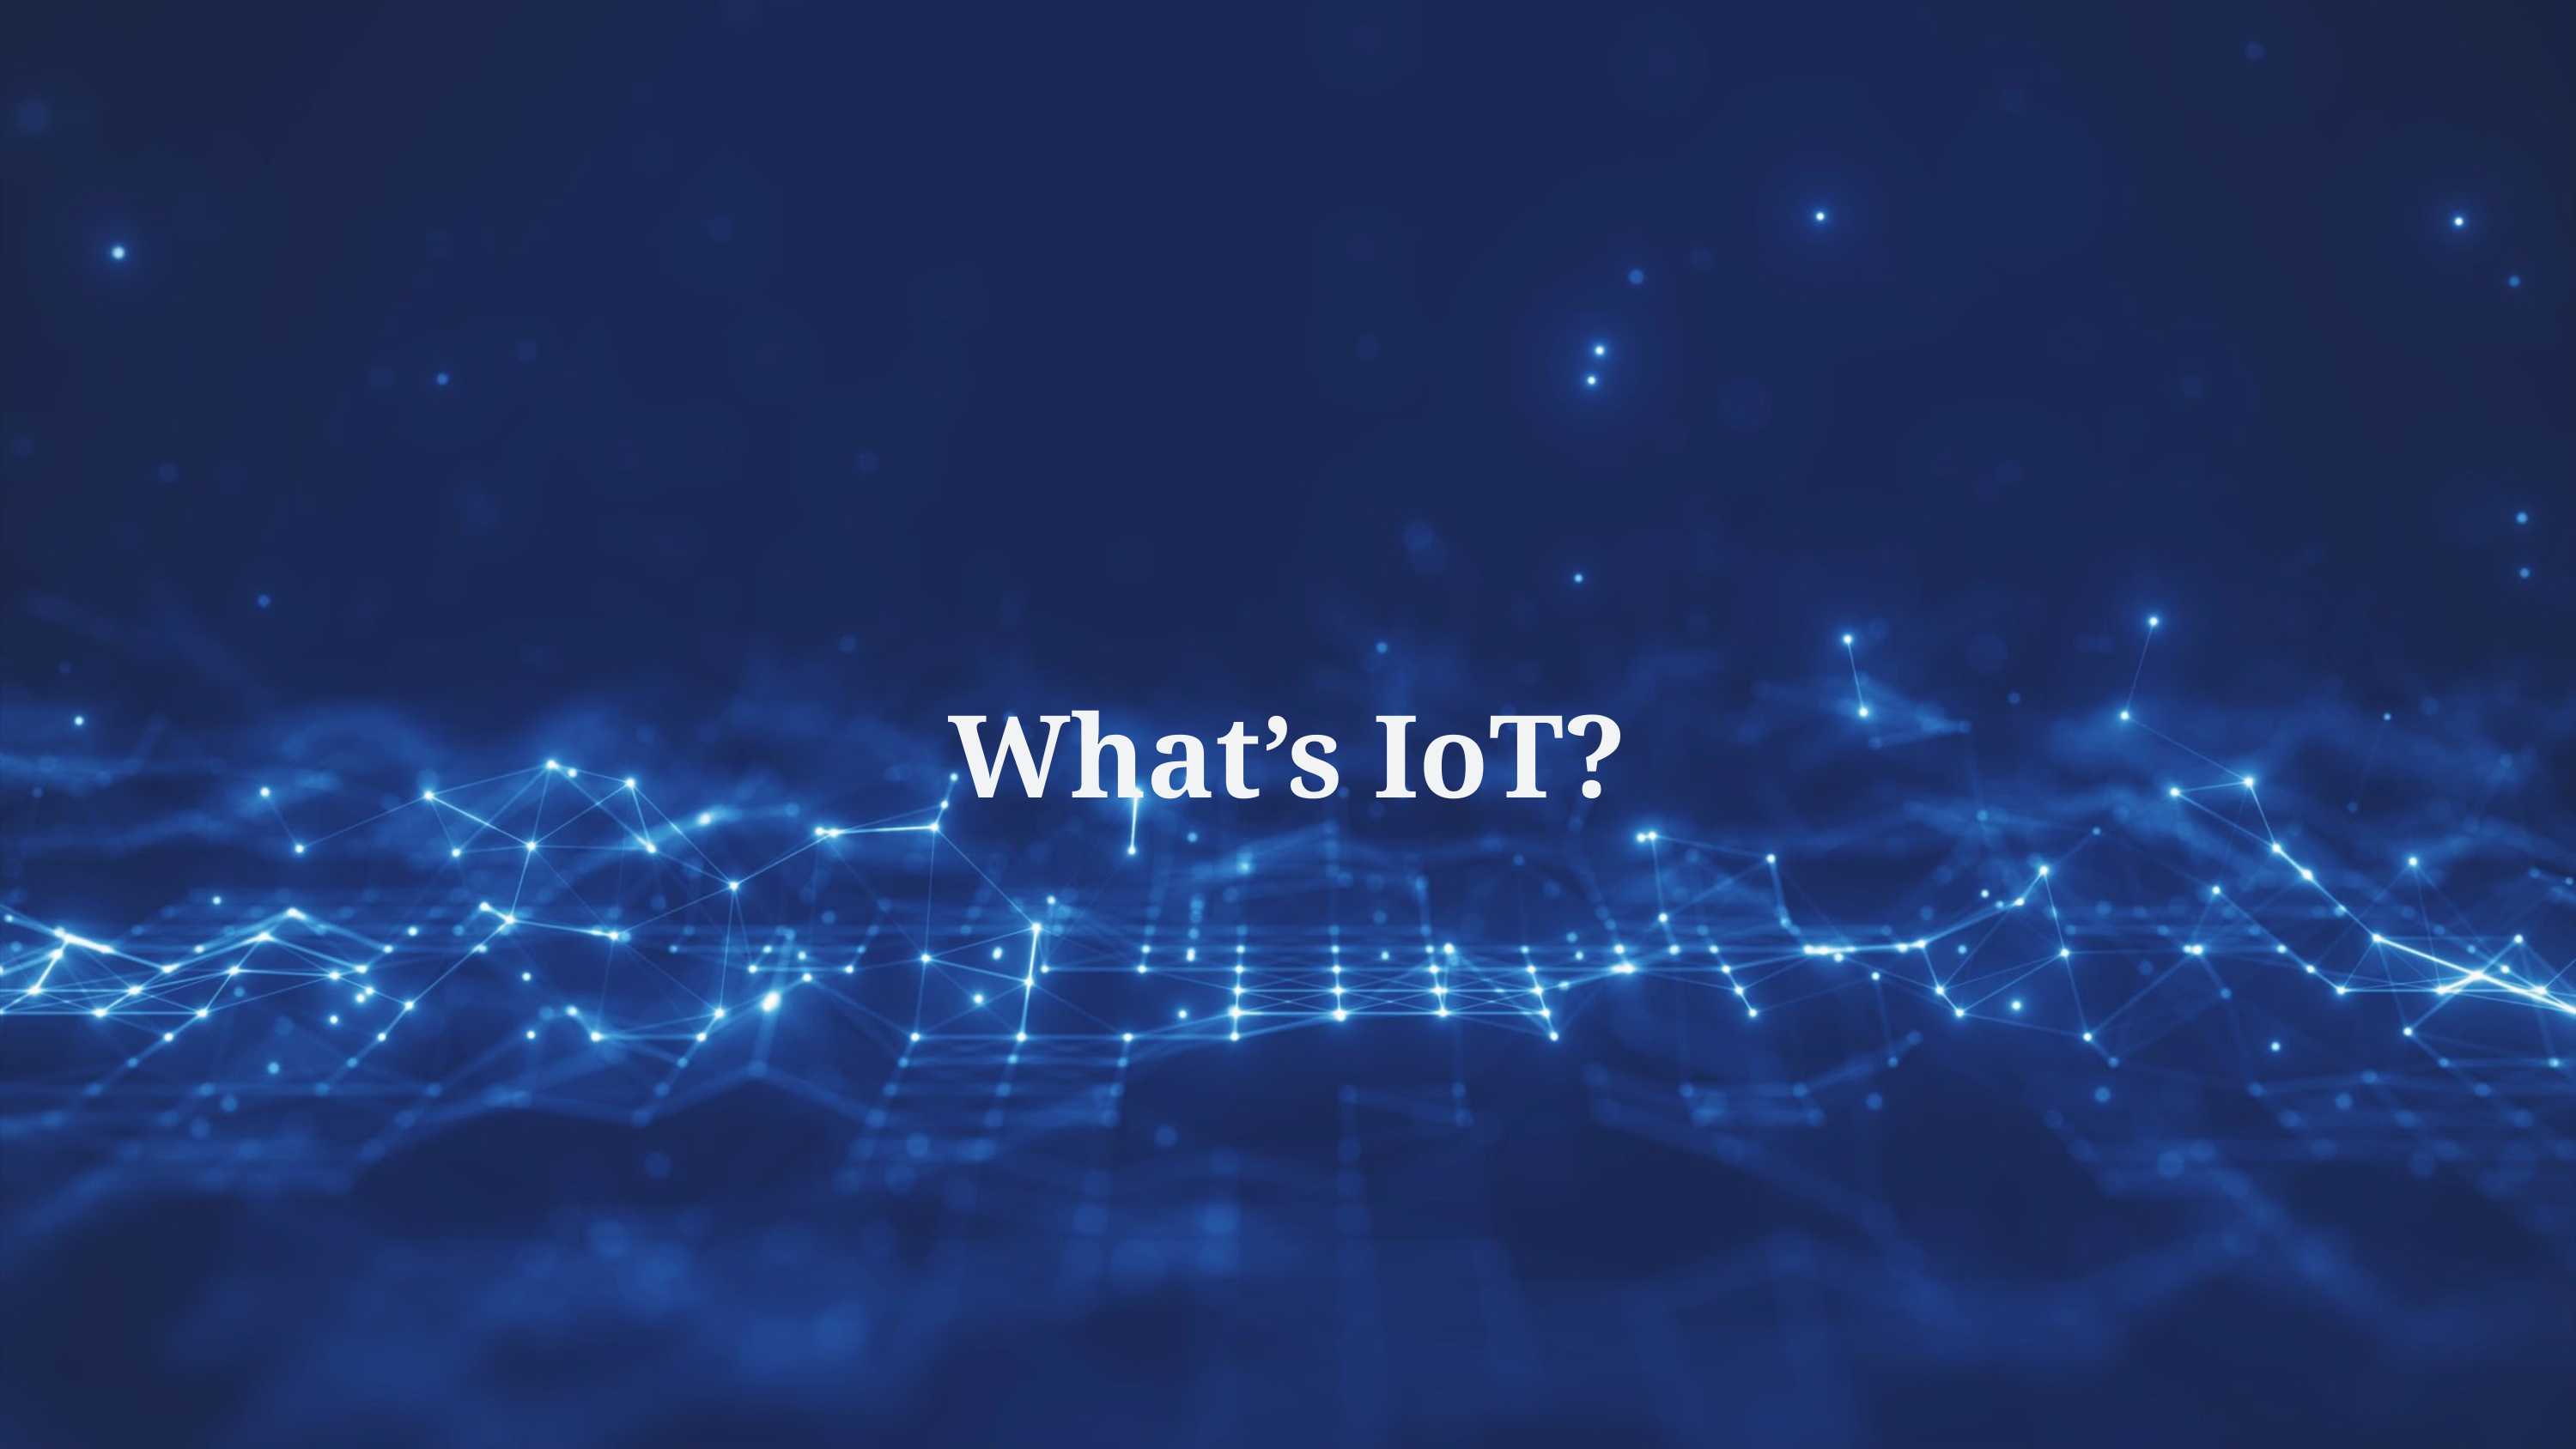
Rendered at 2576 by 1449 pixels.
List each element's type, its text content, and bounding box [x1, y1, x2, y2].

text_box What’s IoT? [479, 655, 2097, 821]
text_box [0, 0, 2576, 1449]
